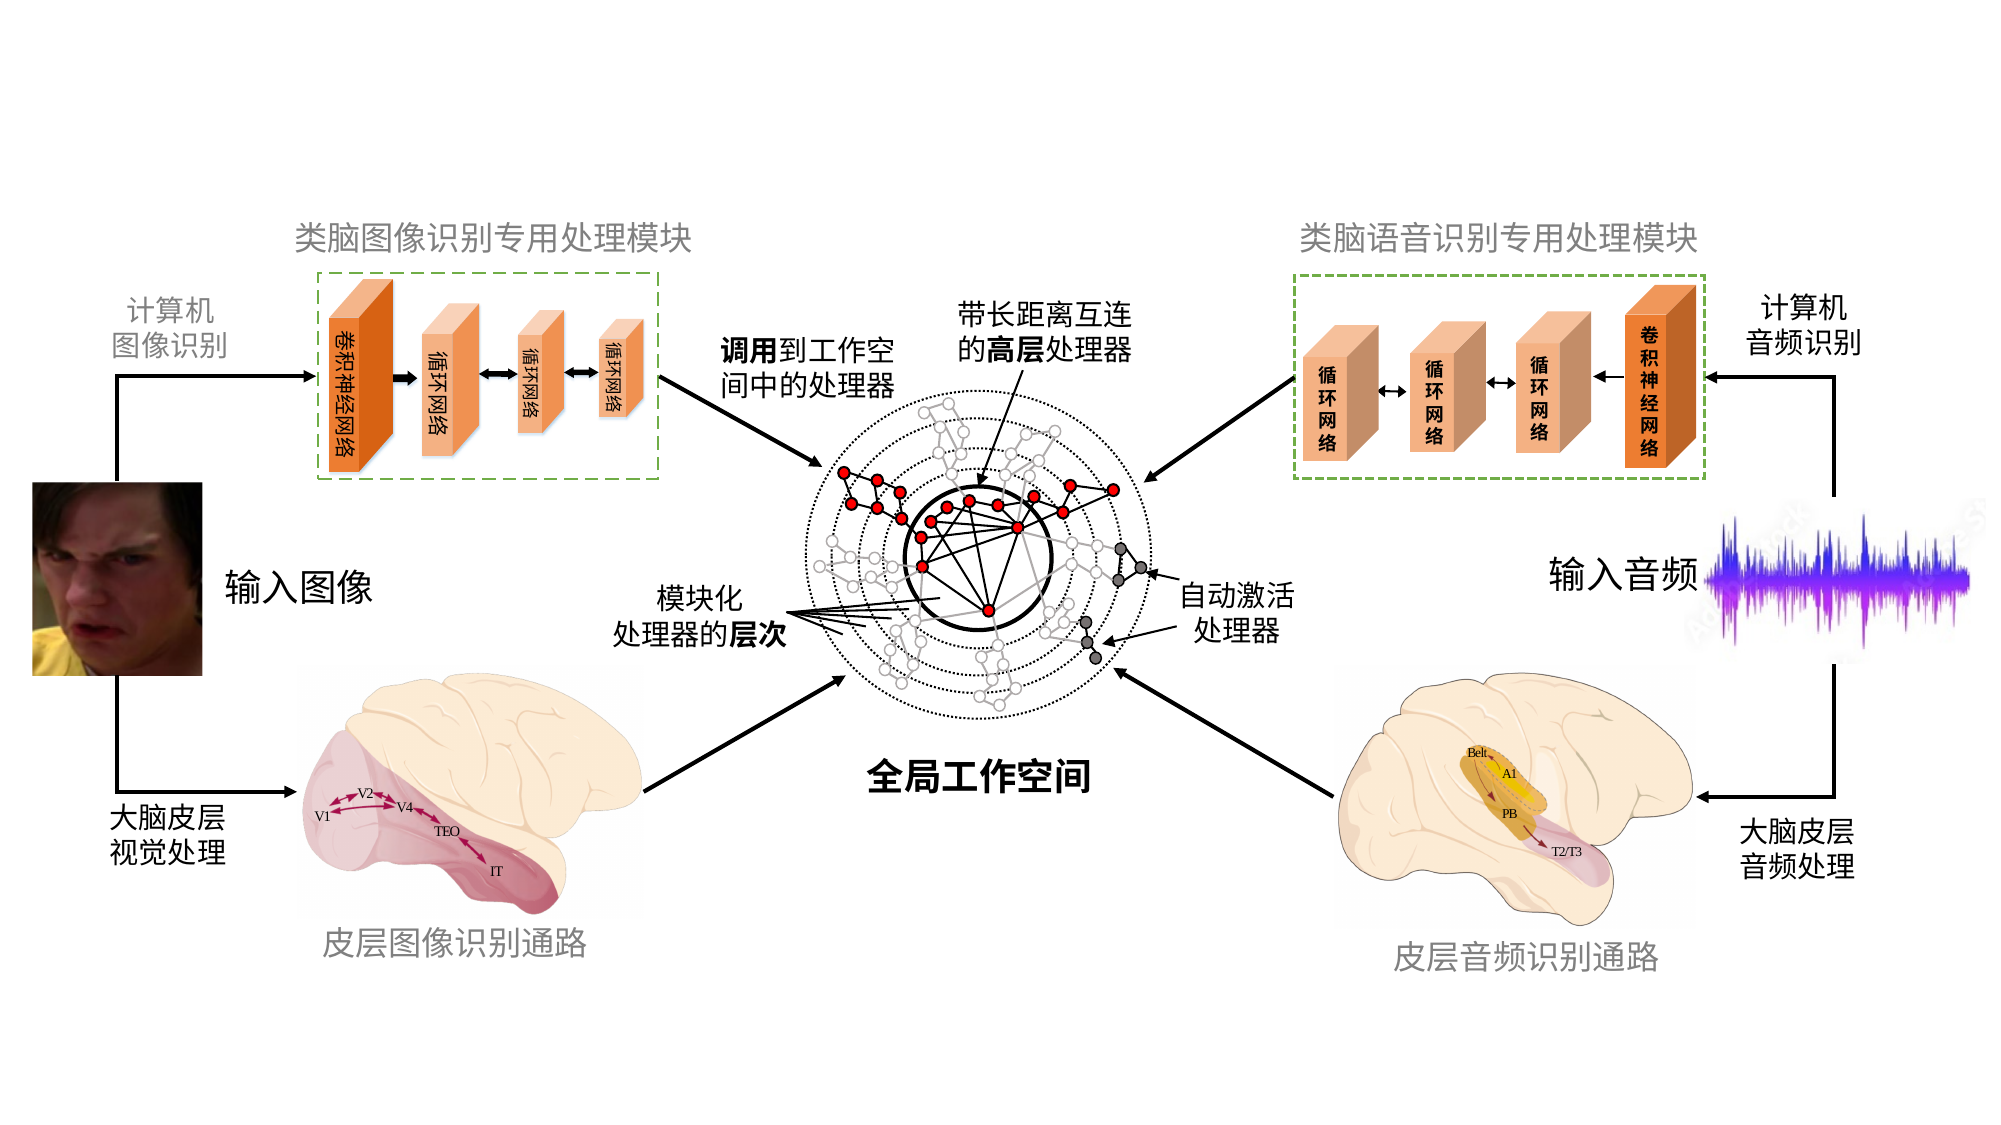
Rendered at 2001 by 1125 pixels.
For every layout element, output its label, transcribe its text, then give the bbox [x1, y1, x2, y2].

text_box [868, 551, 881, 566]
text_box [1023, 460, 1034, 475]
text_box [944, 419, 959, 427]
text_box [915, 560, 930, 574]
text_box 调用到工作空 间中的处理器 [705, 324, 911, 410]
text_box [866, 612, 892, 619]
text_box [1709, 372, 1830, 502]
text_box 大脑皮层 音频处理 [1724, 805, 1872, 891]
text_box [1038, 626, 1052, 640]
text_box 输入图像 [209, 556, 390, 617]
text_box [891, 648, 907, 676]
text_box [878, 486, 884, 497]
text_box [983, 603, 996, 618]
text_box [919, 572, 923, 598]
text_box [942, 396, 956, 411]
text_box [917, 621, 992, 650]
text_box [1074, 546, 1098, 567]
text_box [857, 504, 872, 509]
text_box [1066, 570, 1073, 596]
text_box [1023, 395, 1153, 570]
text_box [825, 569, 850, 583]
text_box [885, 559, 900, 575]
text_box 计算机 图像识别 [97, 285, 244, 370]
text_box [1144, 571, 1180, 580]
text_box [985, 672, 1000, 687]
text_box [978, 370, 1023, 487]
text_box 皮层图像识别通路 [307, 919, 603, 970]
text_box [1122, 555, 1134, 575]
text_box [1077, 542, 1092, 546]
text_box [1090, 538, 1104, 554]
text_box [787, 609, 910, 613]
text_box 卷积神经网络 [1625, 284, 1697, 468]
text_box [917, 647, 921, 661]
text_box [952, 407, 964, 426]
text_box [1021, 544, 1046, 564]
text_box 自动激活 处理器 [1163, 570, 1311, 655]
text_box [1143, 377, 1295, 483]
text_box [899, 620, 910, 627]
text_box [148, 643, 265, 824]
text_box [913, 506, 926, 531]
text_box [1103, 545, 1115, 550]
text_box [830, 548, 844, 561]
text_box [962, 494, 976, 507]
text_box [1012, 522, 1025, 535]
text_box [1052, 623, 1079, 636]
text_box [1049, 636, 1082, 643]
text_box [917, 629, 984, 677]
text_box [966, 485, 1001, 501]
text_box [857, 511, 892, 556]
text_box [945, 450, 955, 467]
text_box [940, 617, 992, 632]
text_box [1097, 550, 1118, 575]
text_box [843, 478, 852, 498]
text_box [860, 423, 938, 482]
text_box [958, 467, 978, 486]
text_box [1410, 321, 1485, 353]
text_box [905, 670, 914, 679]
text_box [1079, 615, 1093, 630]
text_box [1026, 502, 1034, 512]
text_box [1006, 490, 1017, 500]
text_box [1026, 483, 1051, 500]
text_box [992, 533, 1018, 607]
text_box [933, 420, 947, 434]
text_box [787, 598, 941, 613]
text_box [994, 564, 1066, 611]
text_box 类脑图像识别专用处理模块 [279, 210, 709, 265]
text_box [1032, 453, 1046, 468]
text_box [1625, 284, 1695, 314]
text_box [1023, 470, 1037, 484]
text_box [991, 673, 1009, 694]
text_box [1515, 311, 1590, 343]
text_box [876, 570, 887, 578]
text_box [826, 627, 1124, 720]
text_box [1027, 489, 1041, 504]
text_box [989, 521, 1012, 527]
text_box 模块化 处理器的层次 [597, 573, 803, 659]
text_box [1034, 466, 1065, 506]
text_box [983, 700, 994, 706]
picture [1333, 496, 1987, 929]
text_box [1050, 626, 1061, 633]
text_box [981, 662, 989, 676]
text_box [882, 519, 907, 564]
text_box [893, 485, 907, 500]
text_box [1037, 500, 1059, 509]
text_box [1114, 541, 1128, 556]
text_box [851, 619, 890, 663]
text_box [884, 573, 895, 581]
text_box [957, 447, 978, 470]
text_box [902, 474, 951, 522]
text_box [929, 412, 936, 423]
text_box [1103, 574, 1151, 626]
text_box [1089, 565, 1103, 580]
text_box [999, 611, 1044, 646]
text_box [1006, 487, 1017, 495]
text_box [942, 457, 948, 470]
text_box [1065, 535, 1079, 551]
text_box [786, 611, 843, 635]
text_box 输入音频 [1534, 543, 1682, 604]
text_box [1021, 531, 1067, 544]
text_box 皮层音频识别通路 [1378, 929, 1675, 984]
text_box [881, 557, 889, 563]
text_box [1002, 509, 1016, 523]
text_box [826, 561, 847, 566]
text_box [902, 627, 917, 658]
text_box [1007, 506, 1017, 520]
text_box [964, 417, 978, 448]
text_box 计算机 音频识别 [1730, 281, 1878, 367]
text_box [874, 485, 878, 503]
text_box [1044, 439, 1103, 485]
text_box [940, 500, 954, 505]
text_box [899, 635, 910, 661]
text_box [1068, 494, 1110, 513]
text_box [1034, 504, 1056, 512]
text_box [996, 658, 1011, 672]
text_box [992, 498, 1003, 507]
picture [31, 481, 203, 676]
text_box 循环网络 [1303, 325, 1379, 462]
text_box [888, 673, 898, 679]
text_box [837, 465, 851, 480]
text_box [881, 510, 896, 519]
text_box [1113, 667, 1334, 797]
text_box [894, 676, 909, 691]
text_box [895, 571, 919, 584]
text_box [1070, 625, 1085, 637]
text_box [945, 427, 958, 450]
text_box [903, 535, 921, 564]
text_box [659, 376, 823, 467]
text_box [989, 507, 1014, 521]
text_box [954, 447, 968, 461]
text_box [1048, 424, 1062, 439]
text_box [833, 583, 863, 598]
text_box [1031, 431, 1050, 435]
text_box [870, 501, 885, 516]
text_box [901, 613, 914, 620]
text_box 循环网络 [1410, 321, 1486, 452]
text_box [914, 530, 926, 545]
text_box 全局工作空间 [851, 745, 1107, 806]
text_box [1003, 631, 1063, 672]
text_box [1101, 572, 1113, 581]
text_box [1023, 512, 1058, 528]
text_box [860, 583, 891, 598]
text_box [164, 329, 269, 529]
text_box [1047, 611, 1064, 627]
text_box [873, 613, 906, 643]
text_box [1698, 661, 1832, 800]
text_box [1017, 480, 1026, 522]
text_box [883, 482, 897, 489]
text_box [1056, 505, 1070, 520]
text_box 循环网络 [1515, 311, 1592, 454]
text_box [951, 479, 966, 497]
text_box [1012, 643, 1085, 687]
text_box [895, 512, 909, 526]
text_box [991, 638, 1005, 653]
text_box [951, 458, 958, 468]
text_box [917, 405, 931, 420]
picture [316, 271, 660, 482]
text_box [920, 610, 984, 621]
text_box [1087, 501, 1123, 545]
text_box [1001, 487, 1006, 502]
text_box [835, 544, 847, 553]
text_box [883, 642, 897, 657]
text_box [1023, 455, 1032, 460]
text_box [935, 511, 944, 518]
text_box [983, 685, 993, 693]
text_box [1008, 681, 1023, 696]
text_box [992, 698, 1007, 713]
text_box 带长距离互连 的高层处理器 [942, 289, 1149, 374]
text_box [1046, 544, 1053, 564]
text_box [1057, 615, 1071, 630]
text_box [931, 446, 946, 460]
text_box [928, 403, 943, 409]
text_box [926, 505, 966, 527]
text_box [1003, 692, 1012, 701]
text_box [846, 579, 860, 594]
text_box [857, 559, 883, 579]
text_box [987, 652, 1001, 673]
text_box [929, 563, 935, 571]
text_box [889, 623, 903, 638]
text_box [926, 527, 935, 538]
text_box [830, 562, 859, 580]
text_box [1112, 573, 1125, 588]
text_box [870, 473, 885, 488]
text_box [906, 657, 920, 672]
text_box [832, 498, 870, 555]
text_box [1023, 435, 1050, 459]
text_box [1088, 651, 1103, 666]
text_box [1047, 518, 1071, 537]
text_box [812, 559, 827, 574]
text_box [1066, 597, 1076, 612]
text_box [926, 538, 935, 563]
text_box [852, 481, 874, 504]
text_box [890, 584, 915, 598]
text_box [1007, 668, 1012, 685]
text_box [885, 580, 899, 595]
text_box [910, 662, 987, 694]
text_box [878, 662, 892, 677]
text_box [1076, 485, 1108, 491]
text_box [1023, 427, 1033, 442]
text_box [935, 526, 985, 607]
text_box [1065, 513, 1095, 542]
text_box [1106, 483, 1121, 498]
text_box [1003, 500, 1017, 506]
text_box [1042, 437, 1055, 457]
text_box [1065, 557, 1079, 572]
text_box 大脑皮层 视觉处理 [94, 791, 242, 877]
text_box [1042, 611, 1056, 620]
text_box [908, 584, 919, 598]
text_box [1134, 560, 1148, 575]
text_box [958, 425, 971, 439]
text_box [864, 570, 878, 585]
text_box [1080, 635, 1094, 650]
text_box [1077, 564, 1091, 573]
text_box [643, 675, 846, 792]
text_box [969, 507, 989, 605]
text_box 类脑语音识别专用处理模块 [1285, 209, 1714, 265]
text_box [905, 522, 917, 535]
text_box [1304, 326, 1377, 356]
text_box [975, 501, 993, 506]
text_box [891, 456, 945, 496]
text_box [914, 634, 928, 649]
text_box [875, 581, 887, 588]
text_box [992, 614, 999, 640]
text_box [1101, 626, 1177, 644]
text_box [843, 550, 857, 565]
text_box [908, 613, 922, 628]
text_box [926, 571, 935, 598]
text_box [941, 433, 945, 448]
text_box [1126, 549, 1137, 564]
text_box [843, 612, 866, 627]
text_box [1066, 570, 1096, 621]
text_box [804, 389, 978, 598]
text_box [825, 534, 839, 549]
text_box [1062, 491, 1071, 507]
text_box [974, 649, 989, 664]
text_box [995, 611, 1030, 629]
text_box [1052, 544, 1075, 564]
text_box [989, 527, 1013, 538]
text_box [904, 567, 916, 571]
text_box [1294, 275, 1706, 480]
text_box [849, 472, 872, 481]
text_box [844, 497, 859, 511]
text_box [972, 689, 987, 704]
text_box [1063, 478, 1077, 493]
text_box [927, 490, 963, 505]
text_box [1085, 579, 1119, 638]
text_box [944, 467, 959, 481]
picture [296, 664, 644, 919]
text_box [878, 489, 899, 510]
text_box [1124, 571, 1137, 581]
